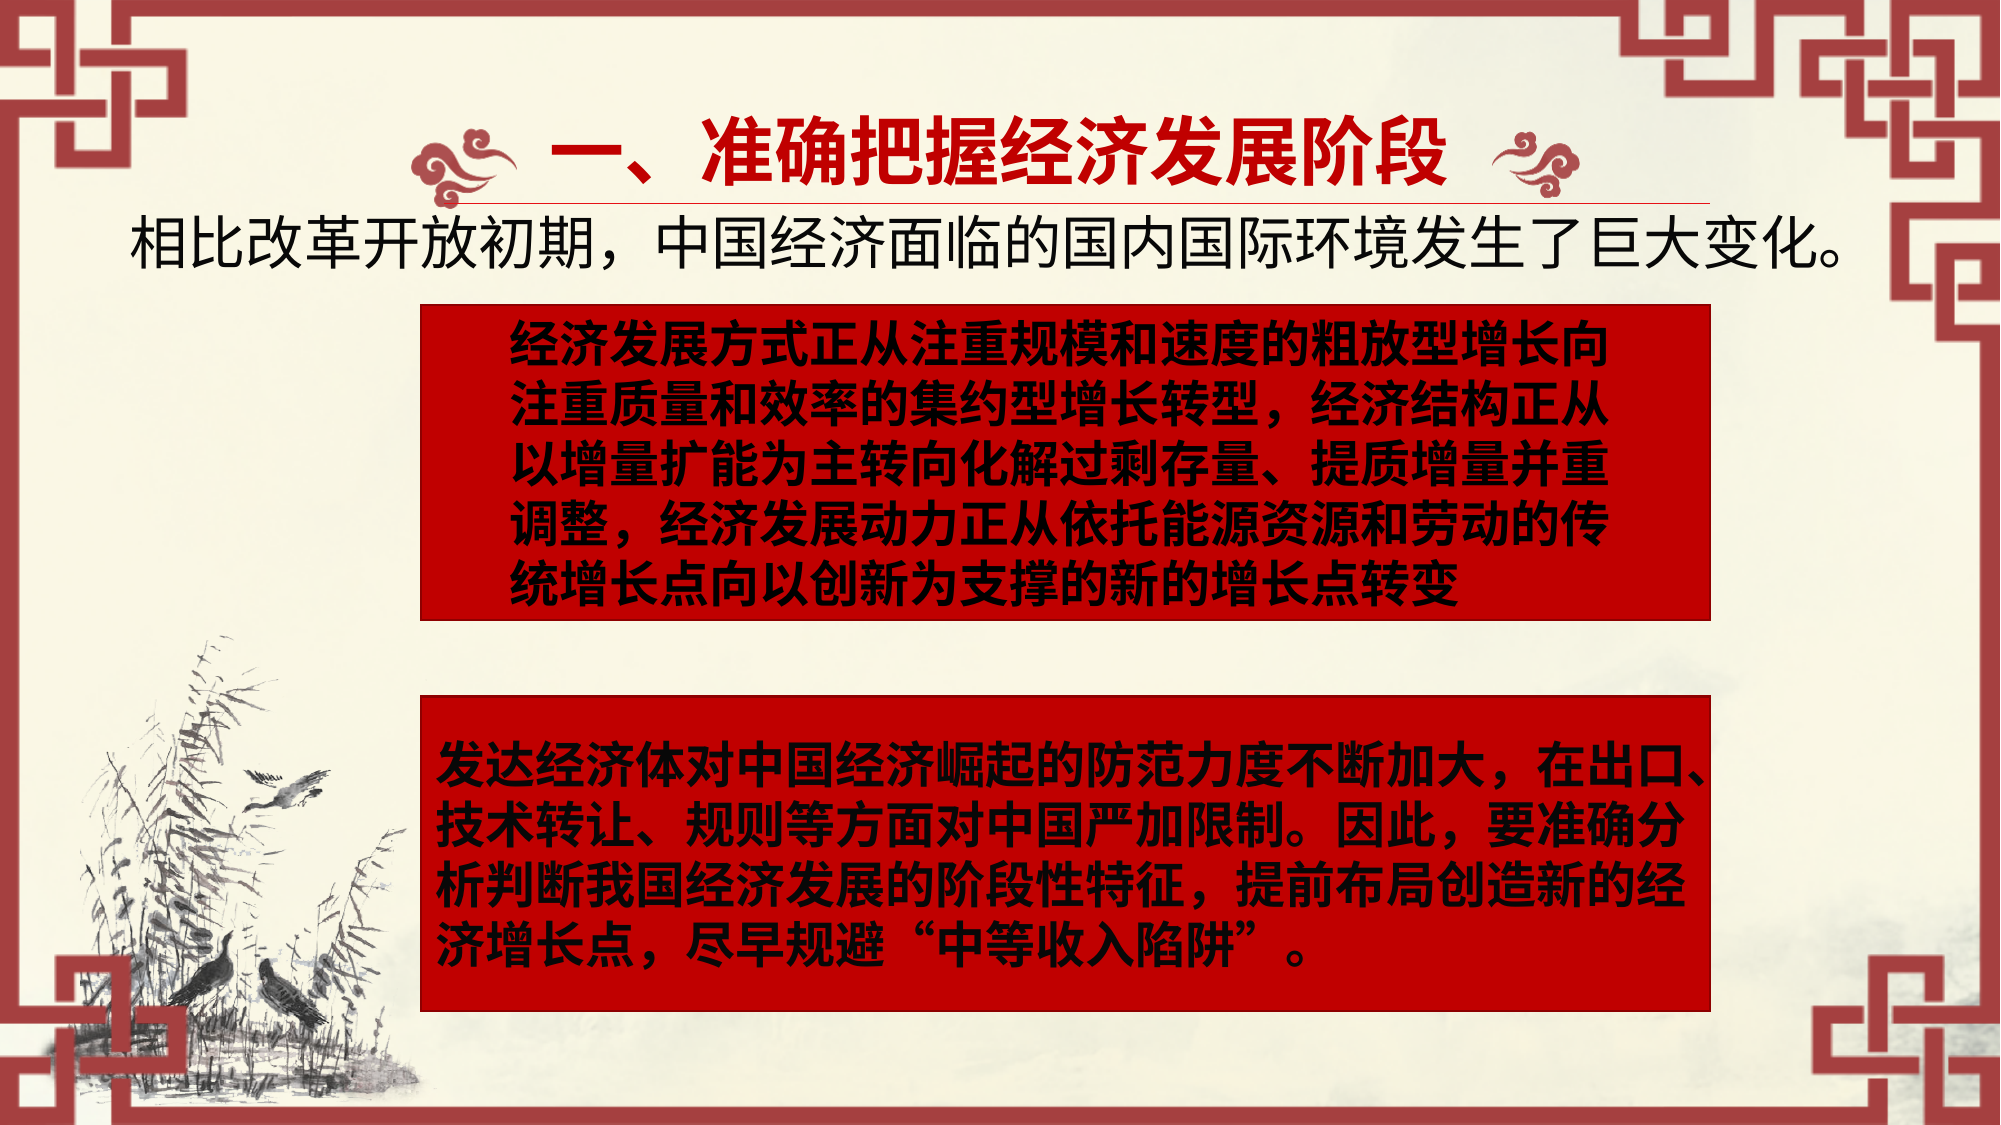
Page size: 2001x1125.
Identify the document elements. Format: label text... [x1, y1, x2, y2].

text_box 发达经济体对中国经济崛起的防范力度不断加大，在出口、技术转让、规则等方面对中国严加限制。因此，要准确分析判断我国经济发展的阶段性特征，提前布局创造新的经济增长点，尽早规避“中等收入陷阱”。 [420, 695, 1711, 1012]
text_box [420, 304, 1711, 621]
text_box 一、准确把握经济发展阶段 [128, 97, 1872, 199]
text_box 经济发展方式正从注重规模和速度的粗放型增长向注重质量和效率的集约型增长转型，经济结构正从以增量扩能为主转向化解过剩存量、提质增量并重调整，经济发展动力正从依托能源资源和劳动的传统增长点向以创新为支撑的新的增长点转变 [495, 305, 1660, 620]
text_box 相比改革开放初期，中国经济面临的国内国际环境发生了巨大变化。 [47, 199, 1908, 284]
